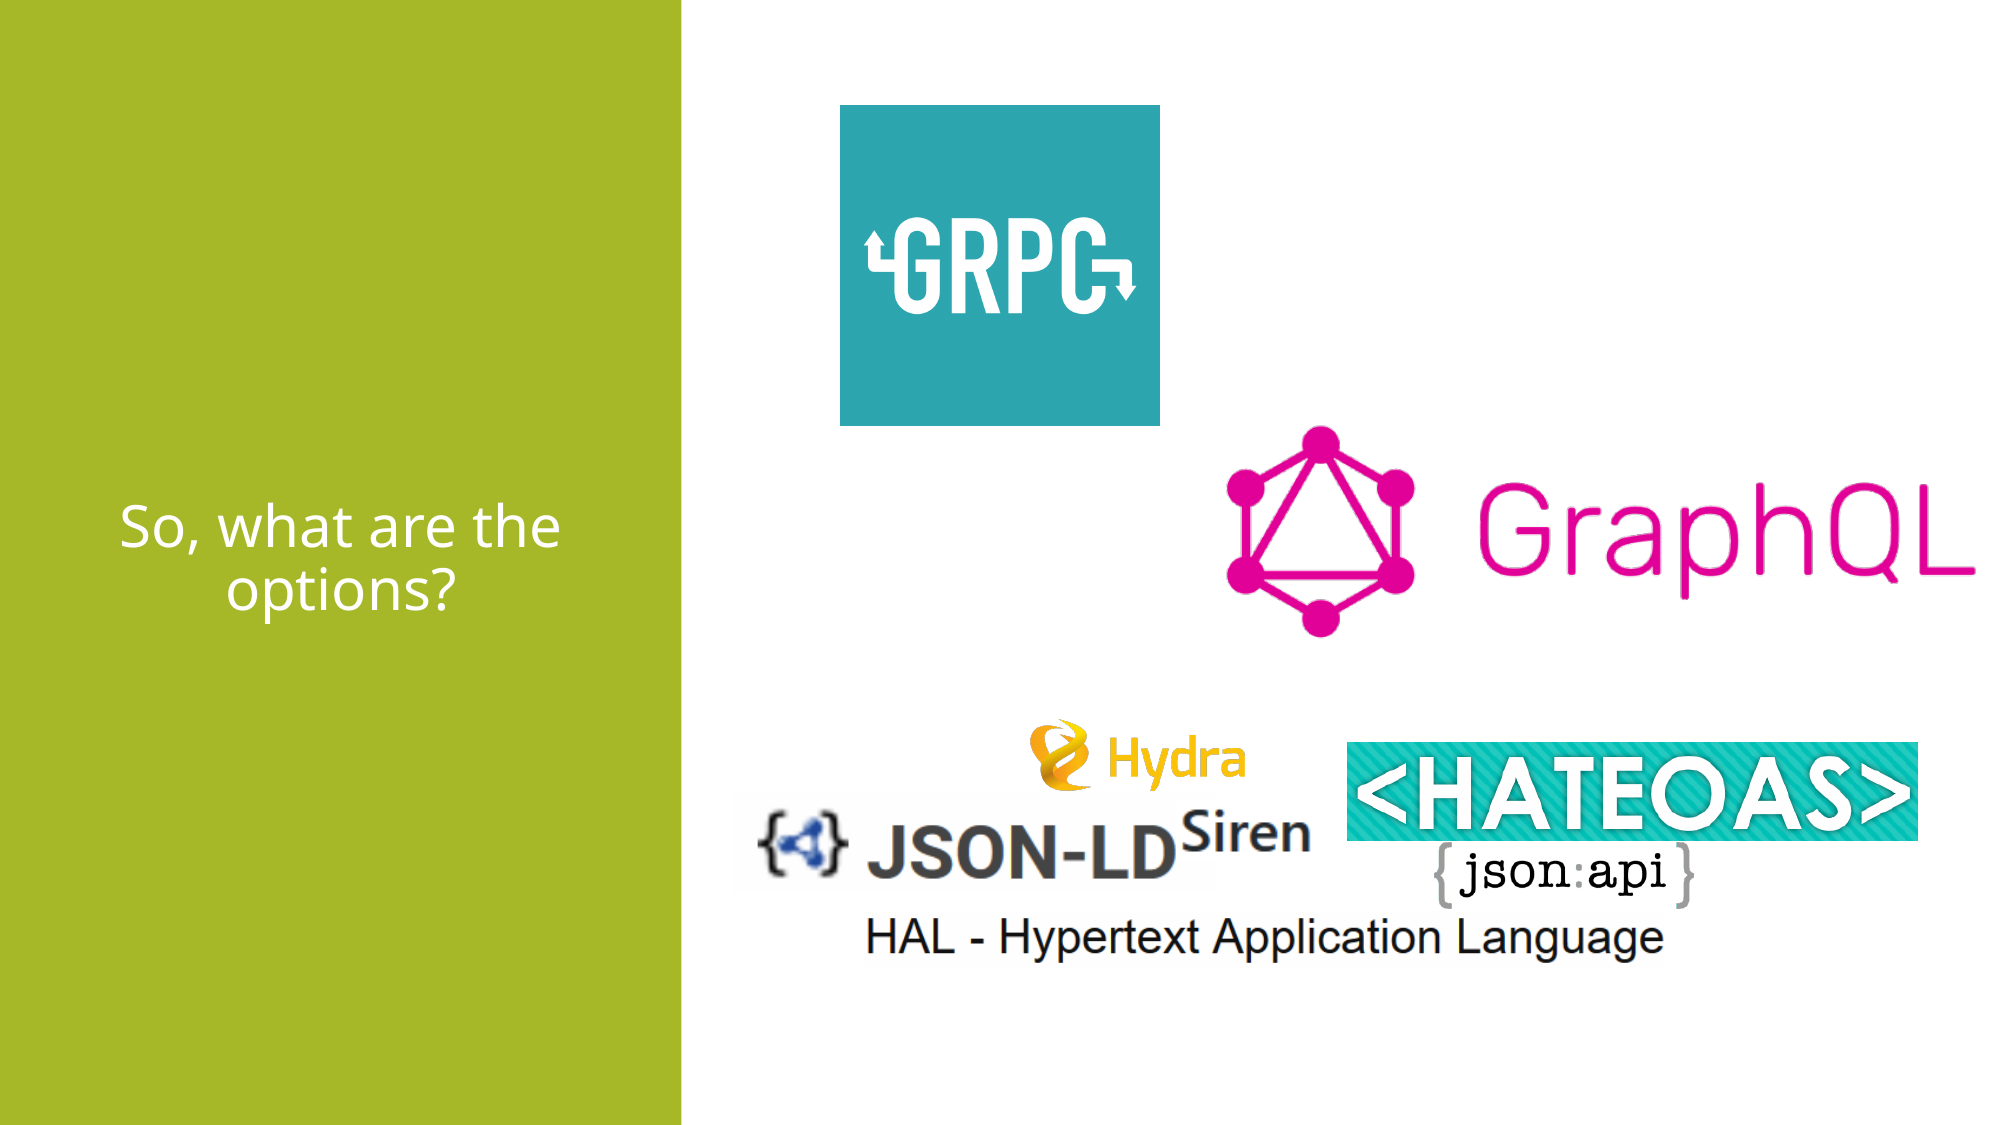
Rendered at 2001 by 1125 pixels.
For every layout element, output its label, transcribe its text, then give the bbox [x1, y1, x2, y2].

text_box [683, 0, 2000, 1125]
title So, what are the options? [82, 105, 599, 1016]
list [839, 105, 1161, 426]
picture [733, 719, 1314, 894]
picture [1181, 385, 2000, 684]
picture [863, 741, 1918, 969]
text_box [0, 0, 683, 1125]
